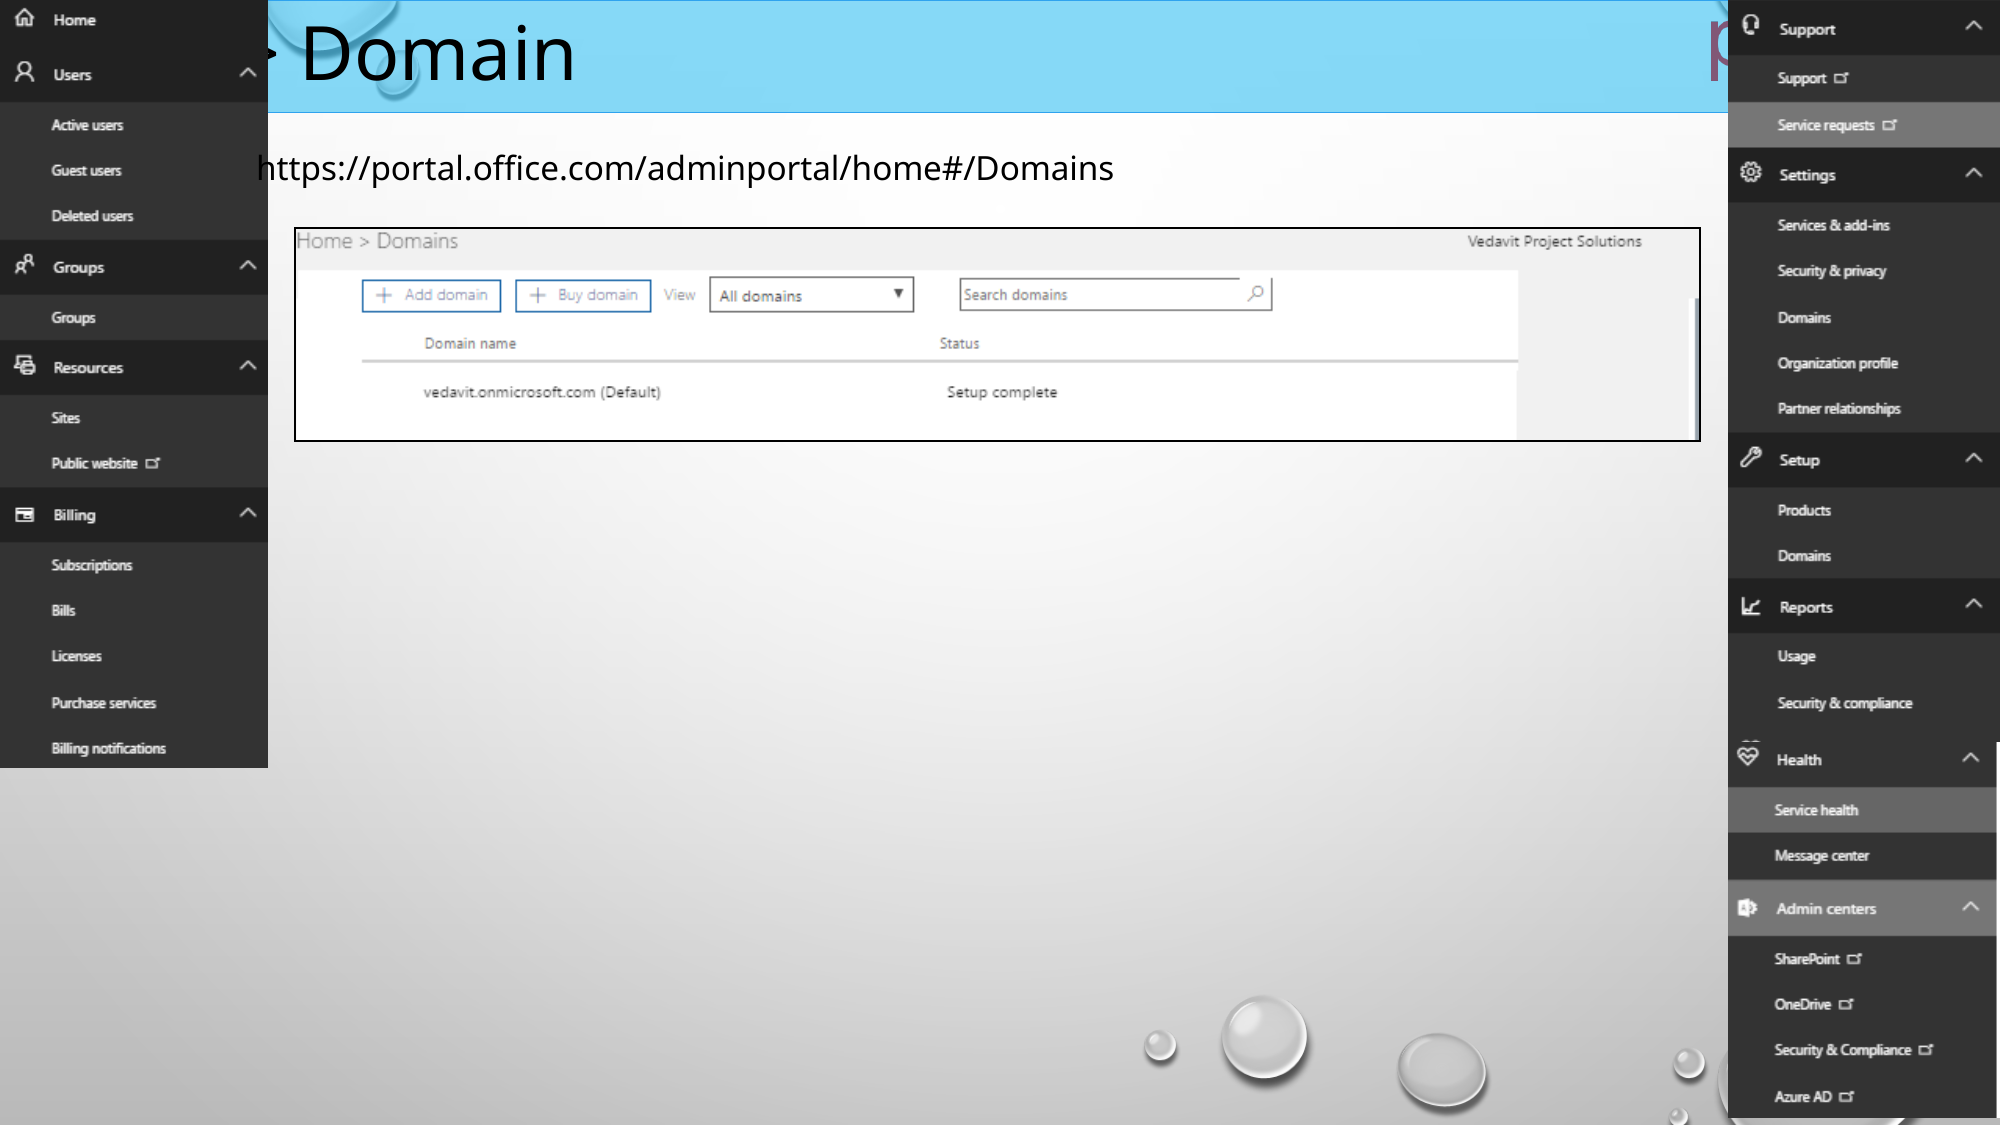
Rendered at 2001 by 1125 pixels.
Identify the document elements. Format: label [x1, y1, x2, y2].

picture [0, 1118, 2000, 1125]
text_box [0, 0, 2000, 1118]
picture [295, 228, 1700, 440]
